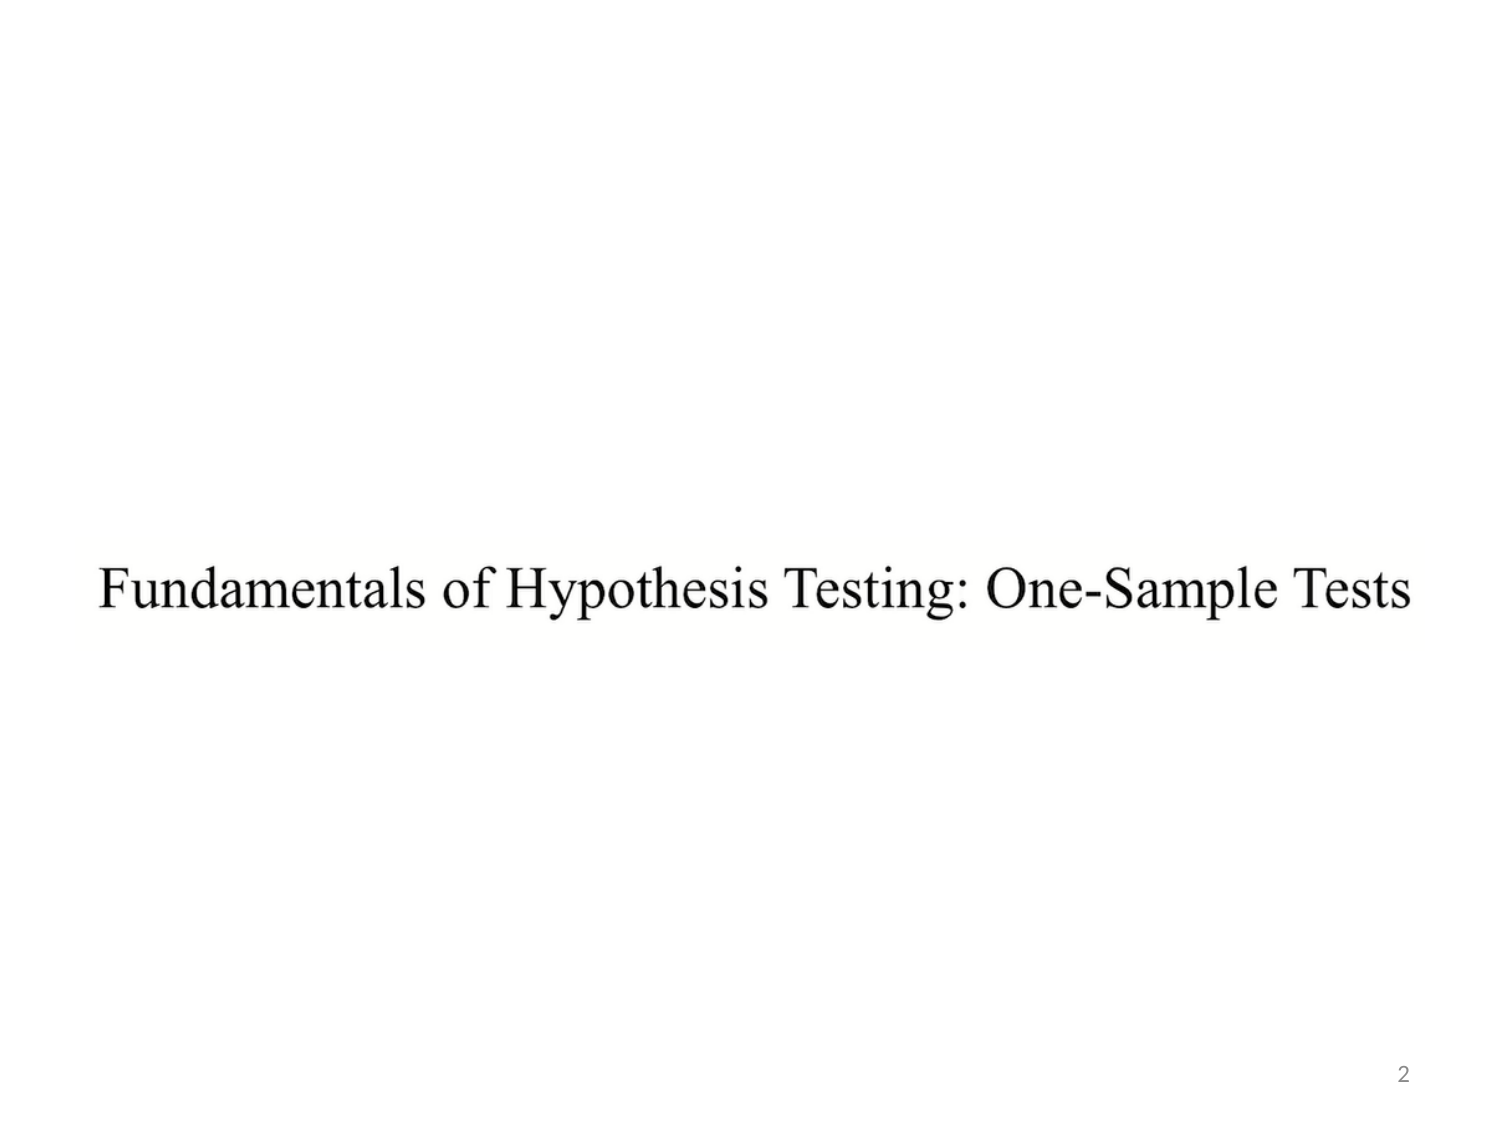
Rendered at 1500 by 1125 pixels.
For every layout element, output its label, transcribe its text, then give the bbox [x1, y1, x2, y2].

slide_number 2 [1074, 1042, 1425, 1103]
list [74, 537, 1426, 651]
